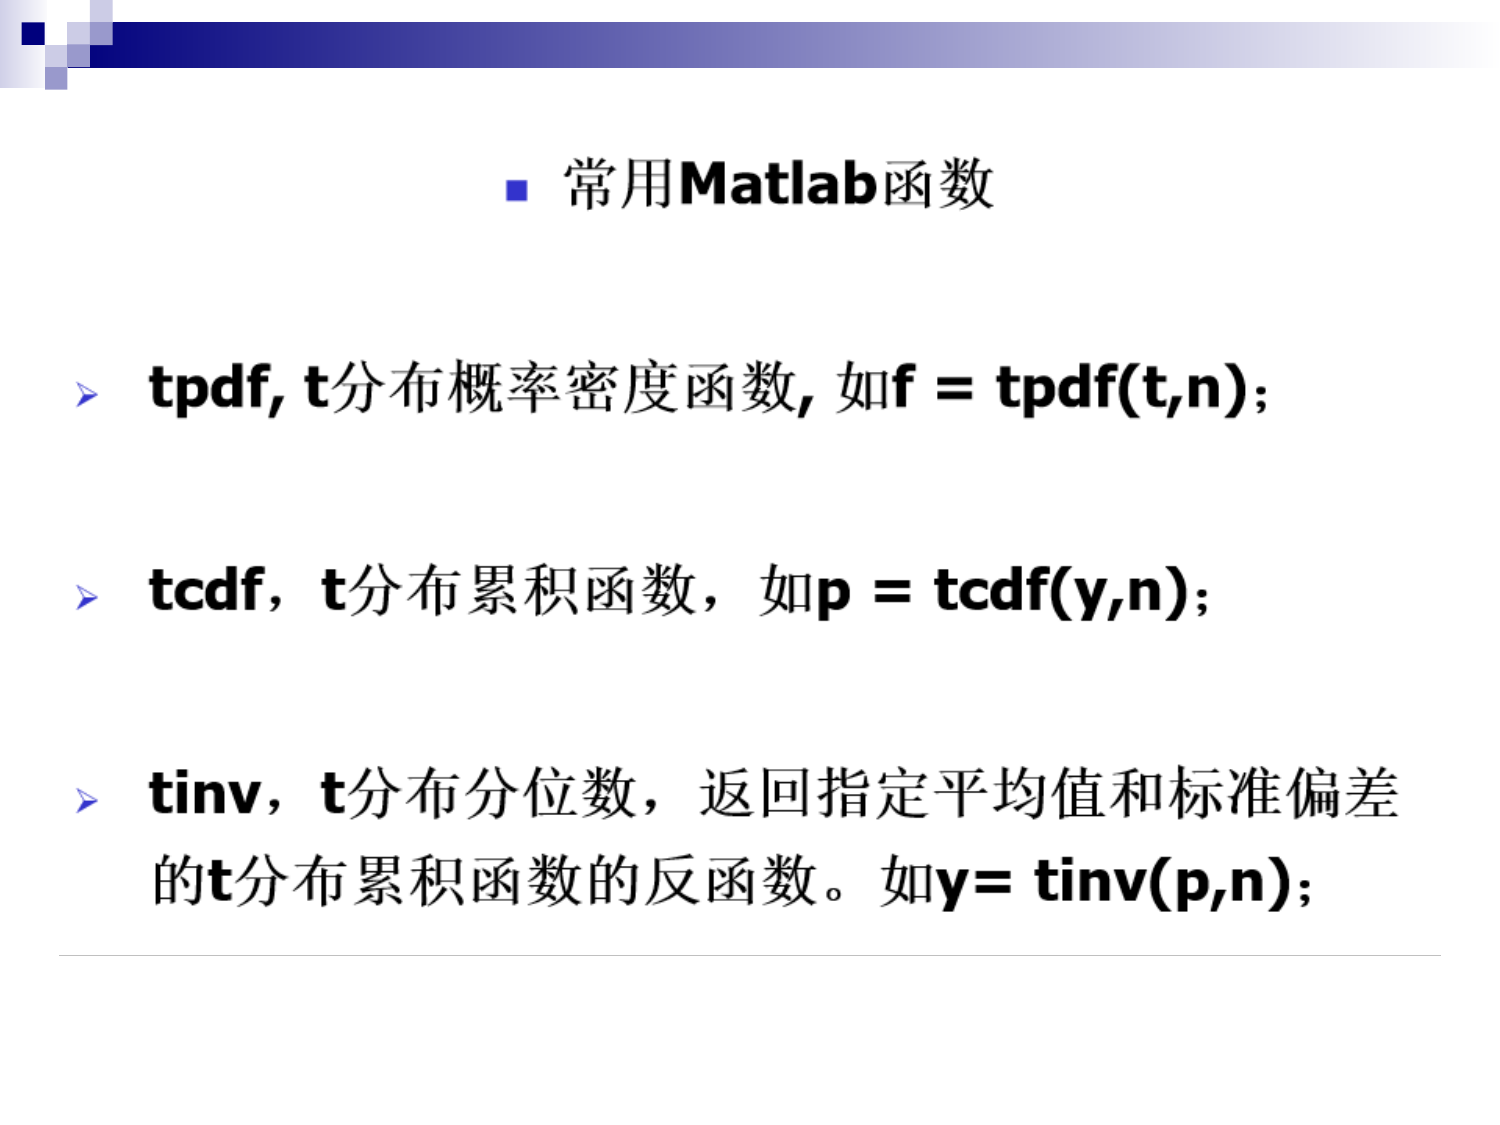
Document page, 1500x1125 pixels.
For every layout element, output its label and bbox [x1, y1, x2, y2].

picture [59, 124, 1441, 1001]
